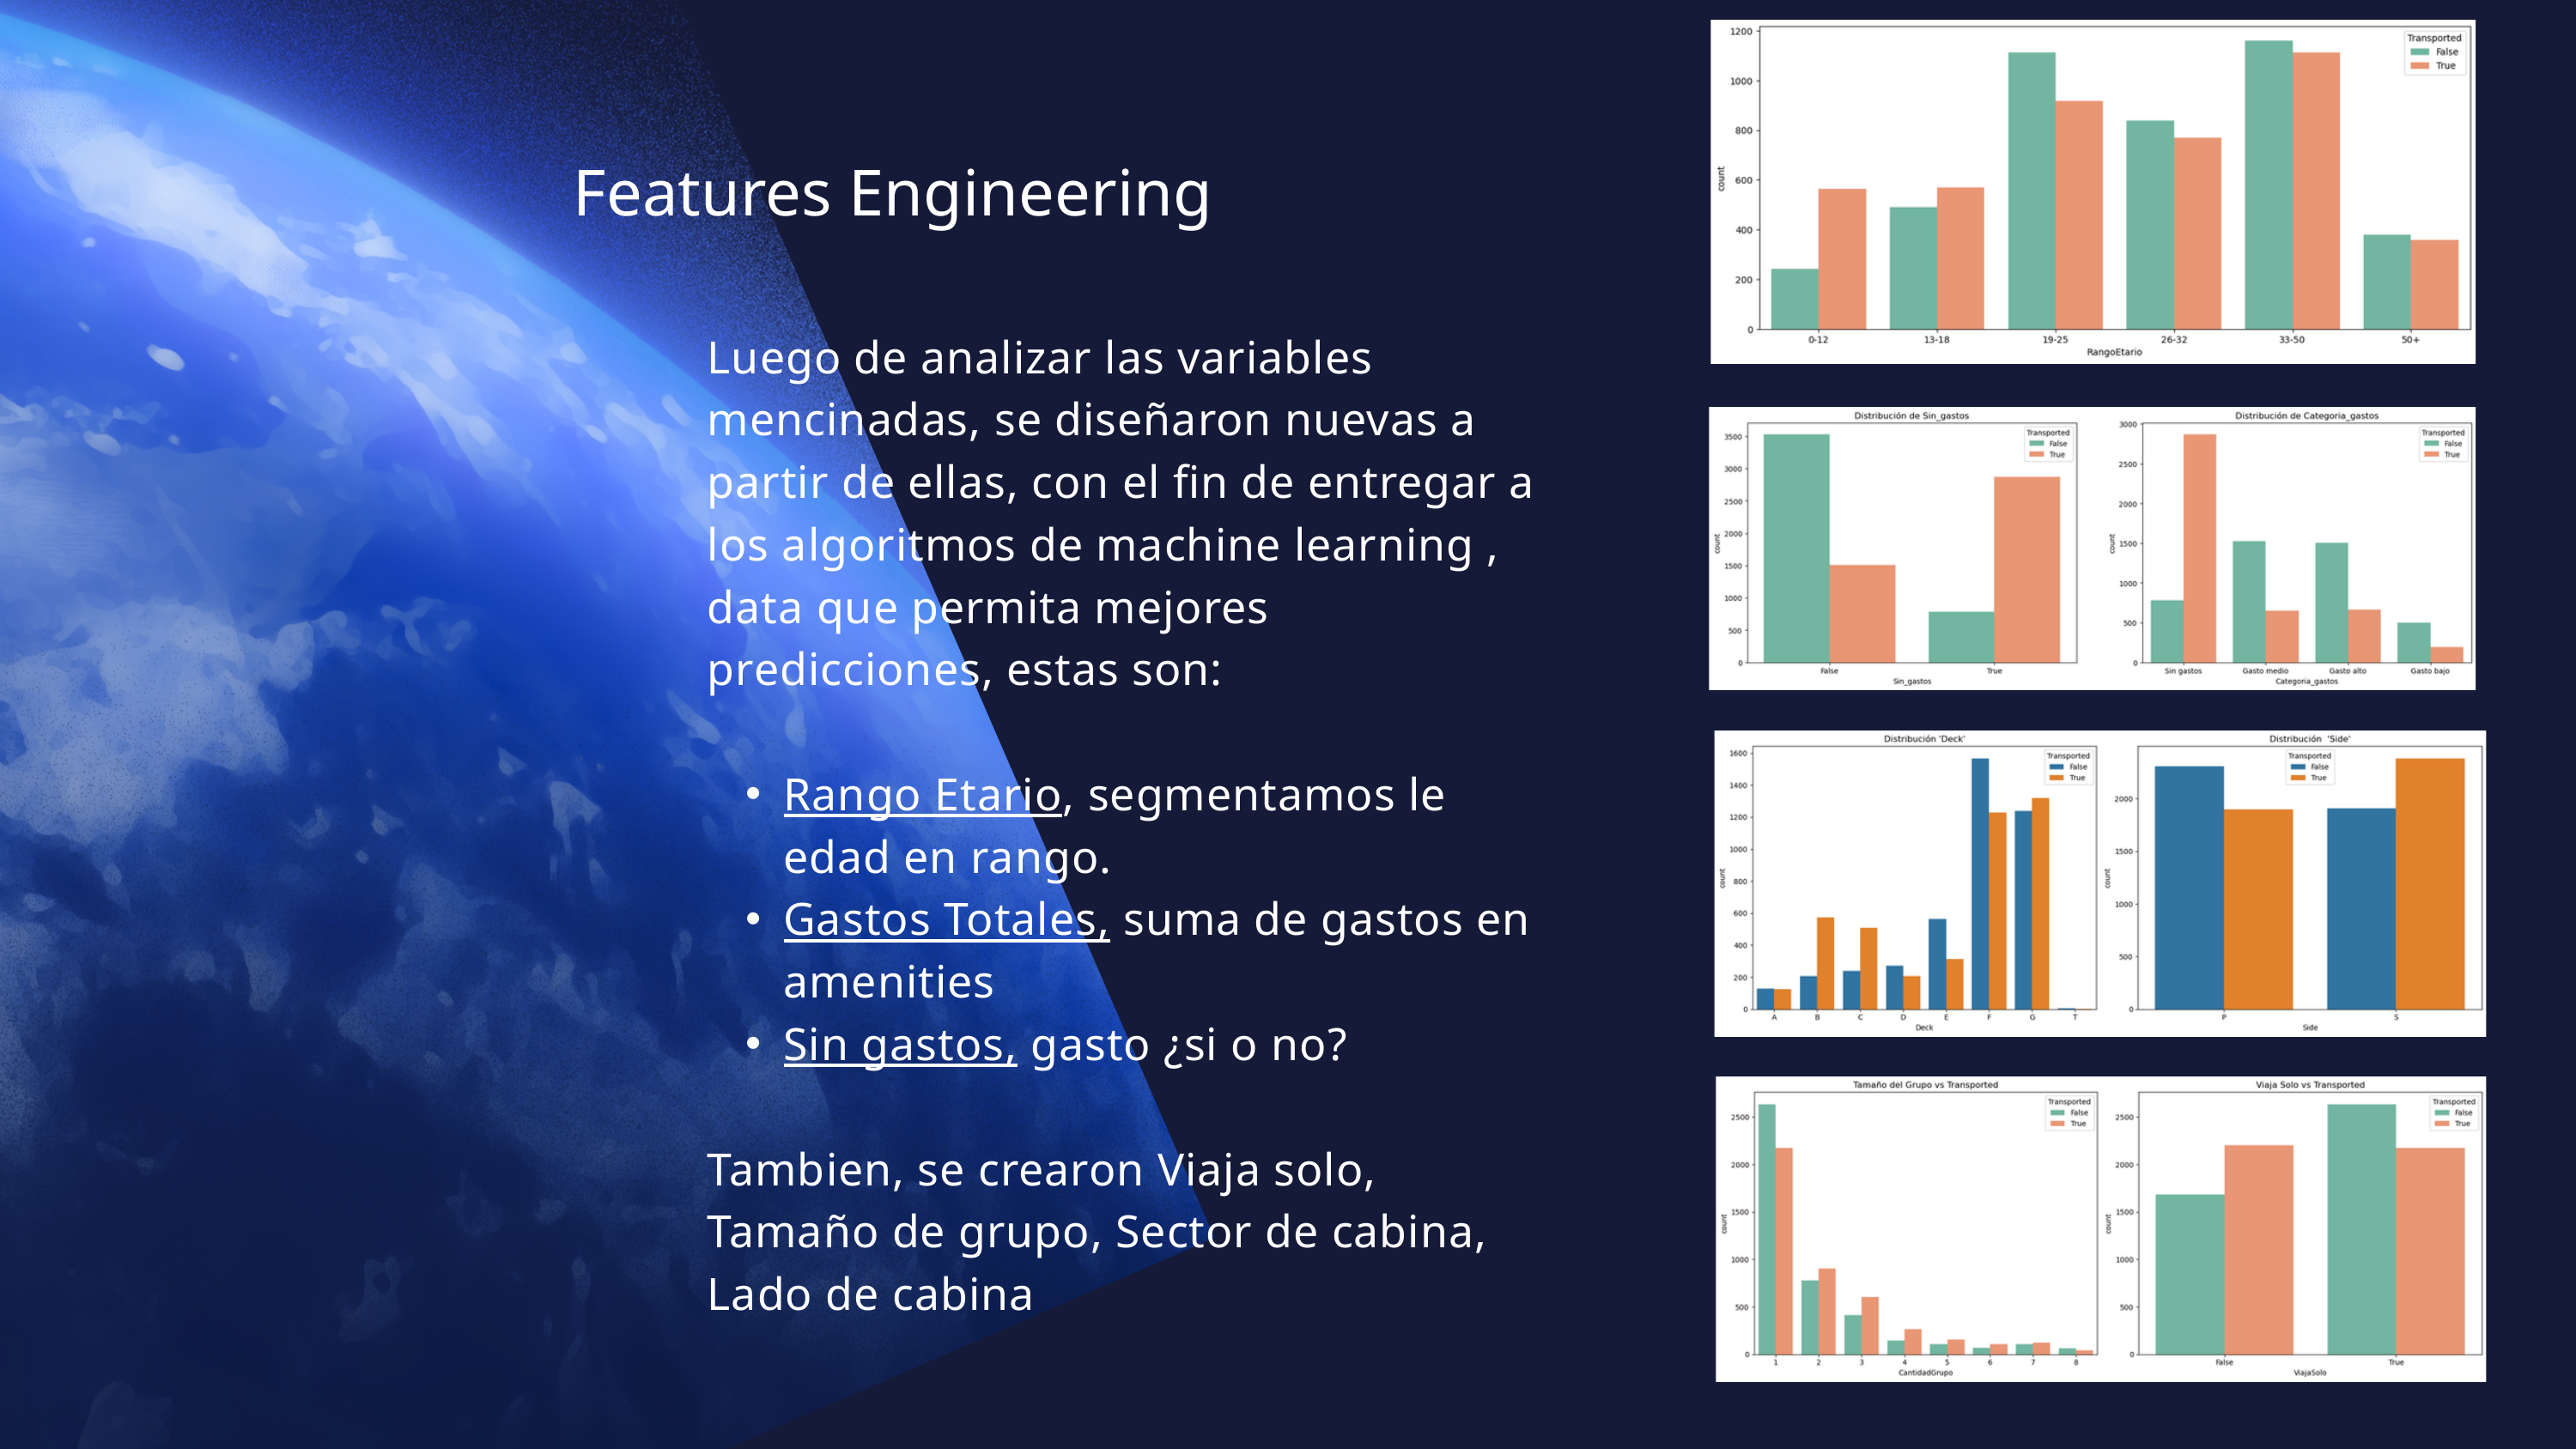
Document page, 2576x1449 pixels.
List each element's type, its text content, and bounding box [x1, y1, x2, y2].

text_box [1710, 229, 2476, 364]
text_box [1716, 1076, 2487, 1382]
text_box Luego de analizar las variables mencinadas, se diseñaron nuevas a partir de ellas, con el fin de entregar a los algoritmos de machine learning , data que permita mejores predicciones, estas son: Rango Etario, segmentamos le edad en rango. Gastos Totales, suma de gastos en amenities Sin gastos, gasto ¿si o no? Tambien, se crearon Viaja solo, Tamaño de grupo, Sector de cabina, Lado de cabina [708, 319, 1549, 1319]
text_box [1710, 20, 2476, 153]
text_box [1709, 407, 2476, 690]
text_box Features Engineering [573, 153, 2524, 229]
text_box [1714, 731, 2487, 1037]
text_box [0, 0, 1027, 1449]
